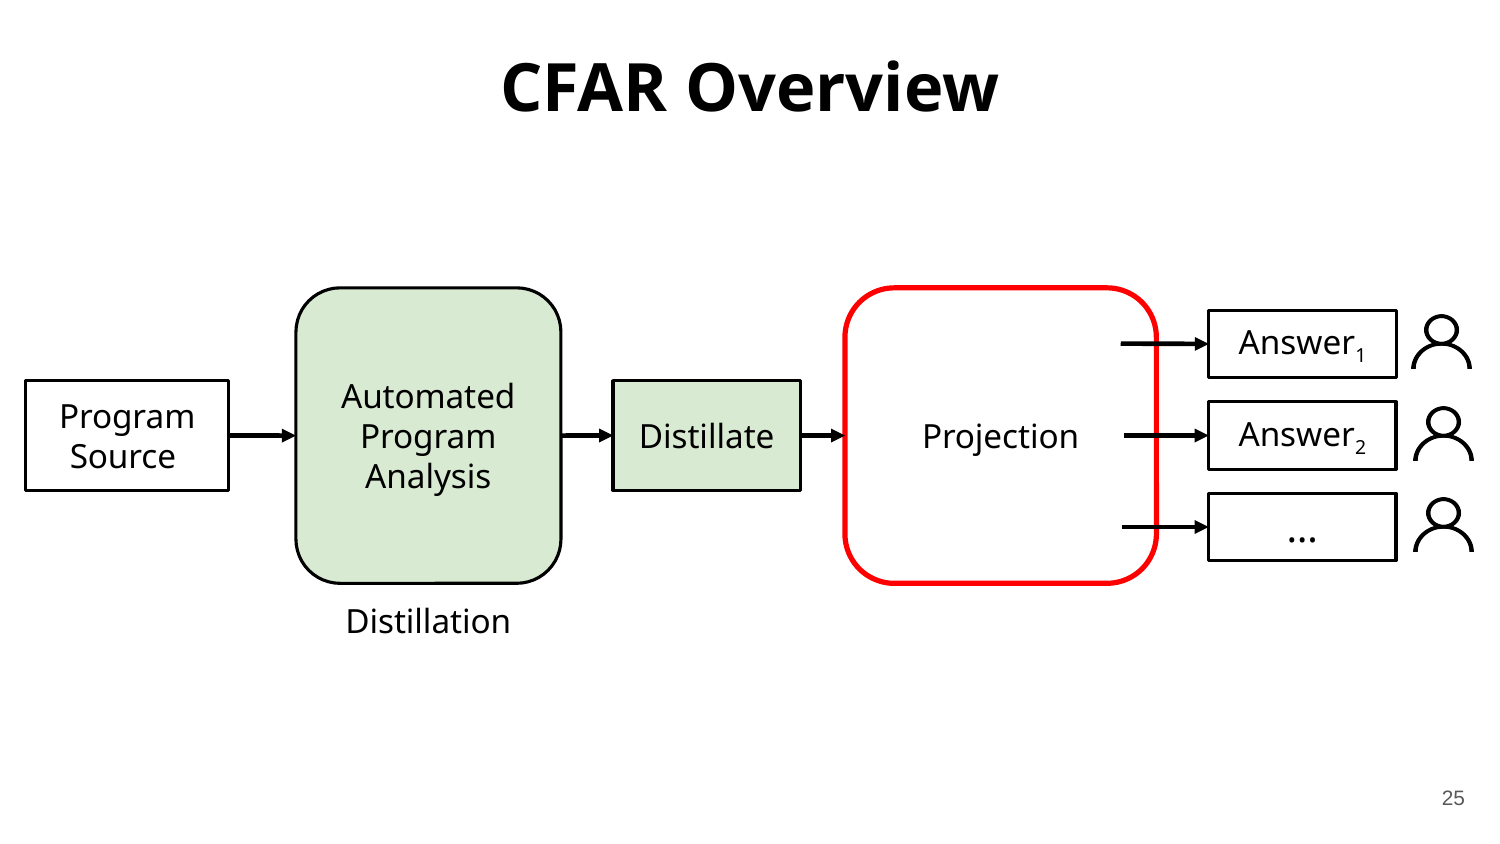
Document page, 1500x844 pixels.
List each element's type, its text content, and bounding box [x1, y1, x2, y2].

slide_number 25 [1389, 764, 1480, 830]
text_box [25, 287, 1474, 664]
title CFAR Overview [51, 30, 1449, 125]
